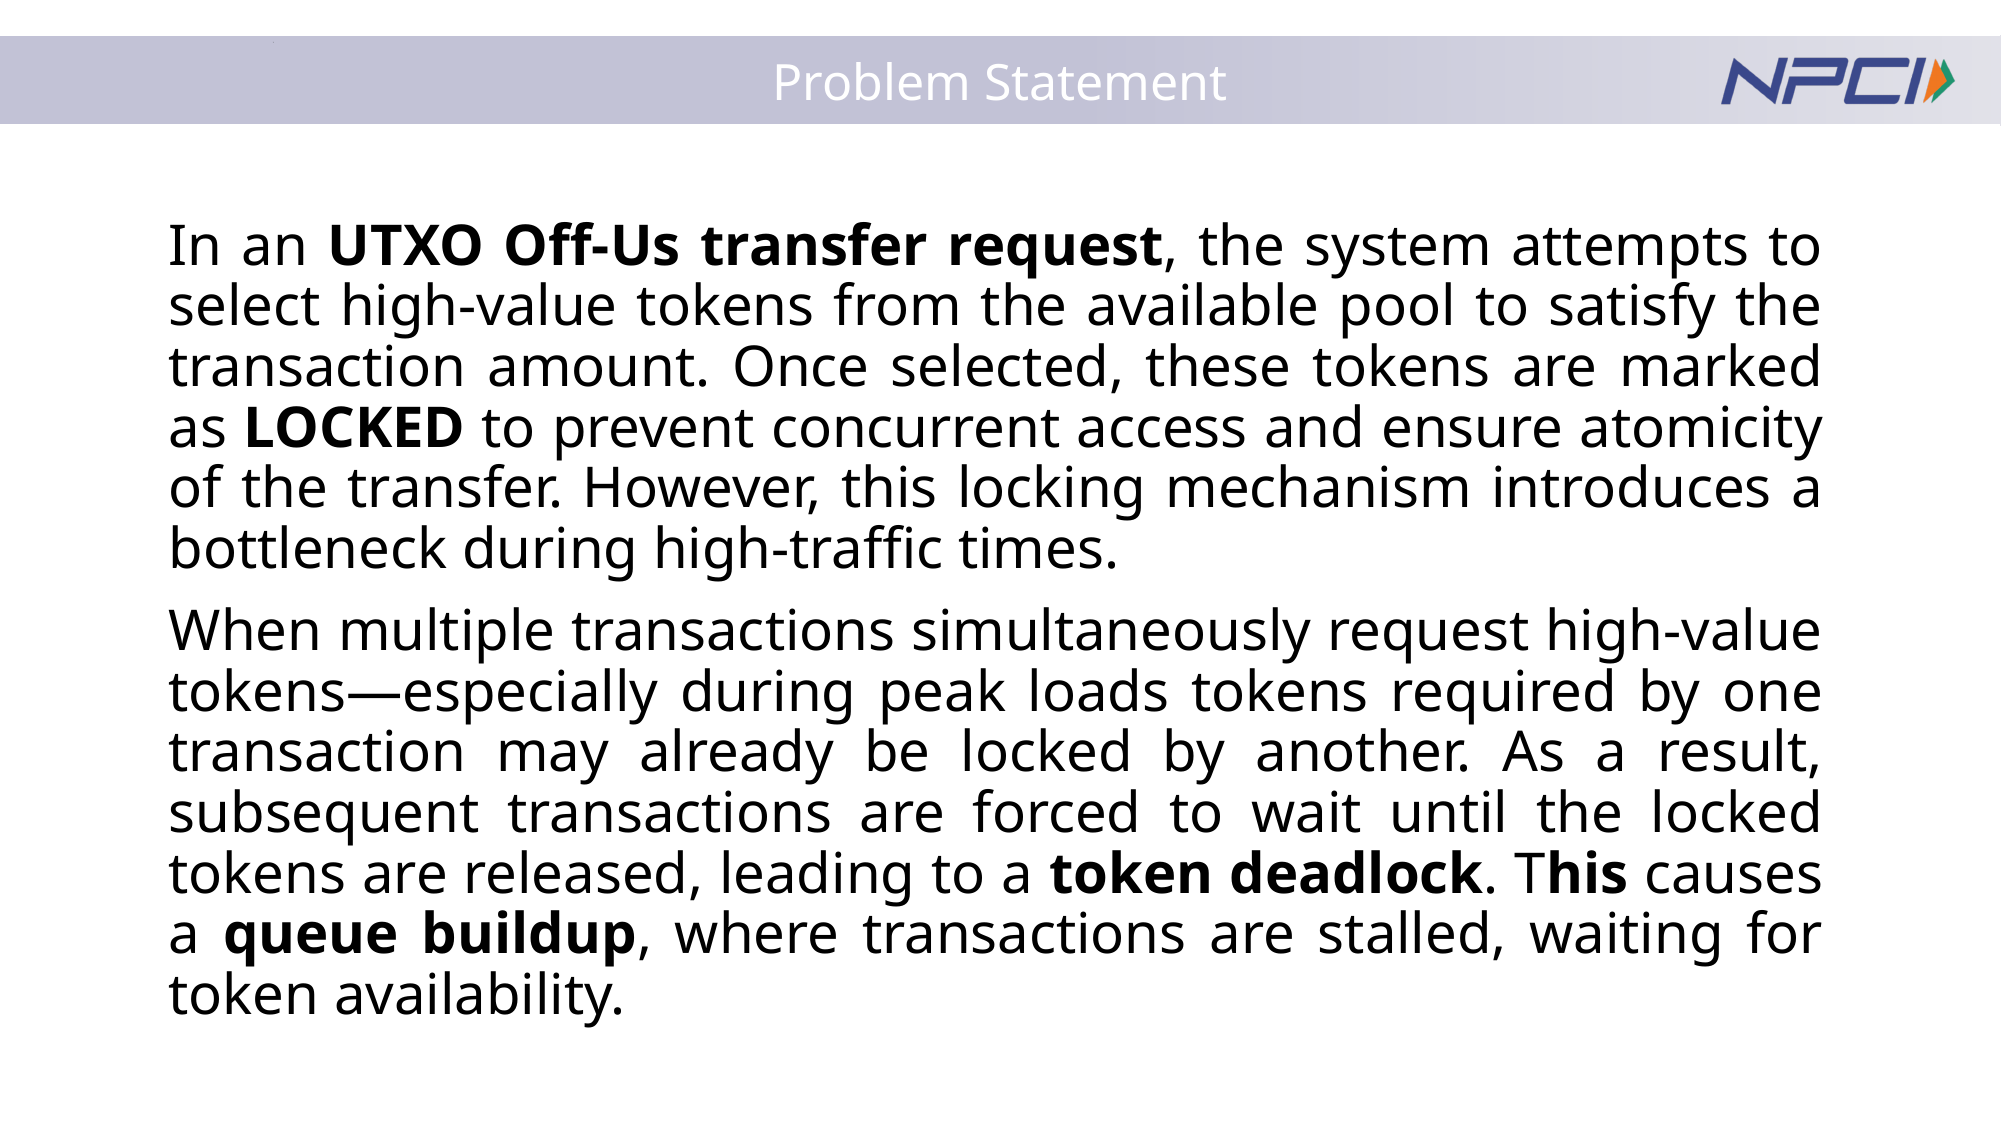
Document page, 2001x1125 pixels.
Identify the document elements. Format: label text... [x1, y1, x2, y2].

text_box In an UTXO Off-Us transfer request, the system attempts to select high-value tokens from the available pool to satisfy the transaction amount. Once selected, these tokens are marked as LOCKED to prevent concurrent access and ensure atomicity of the transfer. However, this locking mechanism introduces a bottleneck during high-traffic times. When multiple transactions simultaneously request high-value tokens—especially during peak loads tokens required by one transaction may already be locked by another. As a result, subsequent transactions are forced to wait until the locked tokens are released, leading to a token deadlock. This causes a queue buildup, where transactions are stalled, waiting for token availability. [153, 209, 1839, 1023]
picture [271, 33, 275, 51]
text_box Problem Statement [0, 34, 2000, 127]
picture [1711, 46, 1964, 115]
